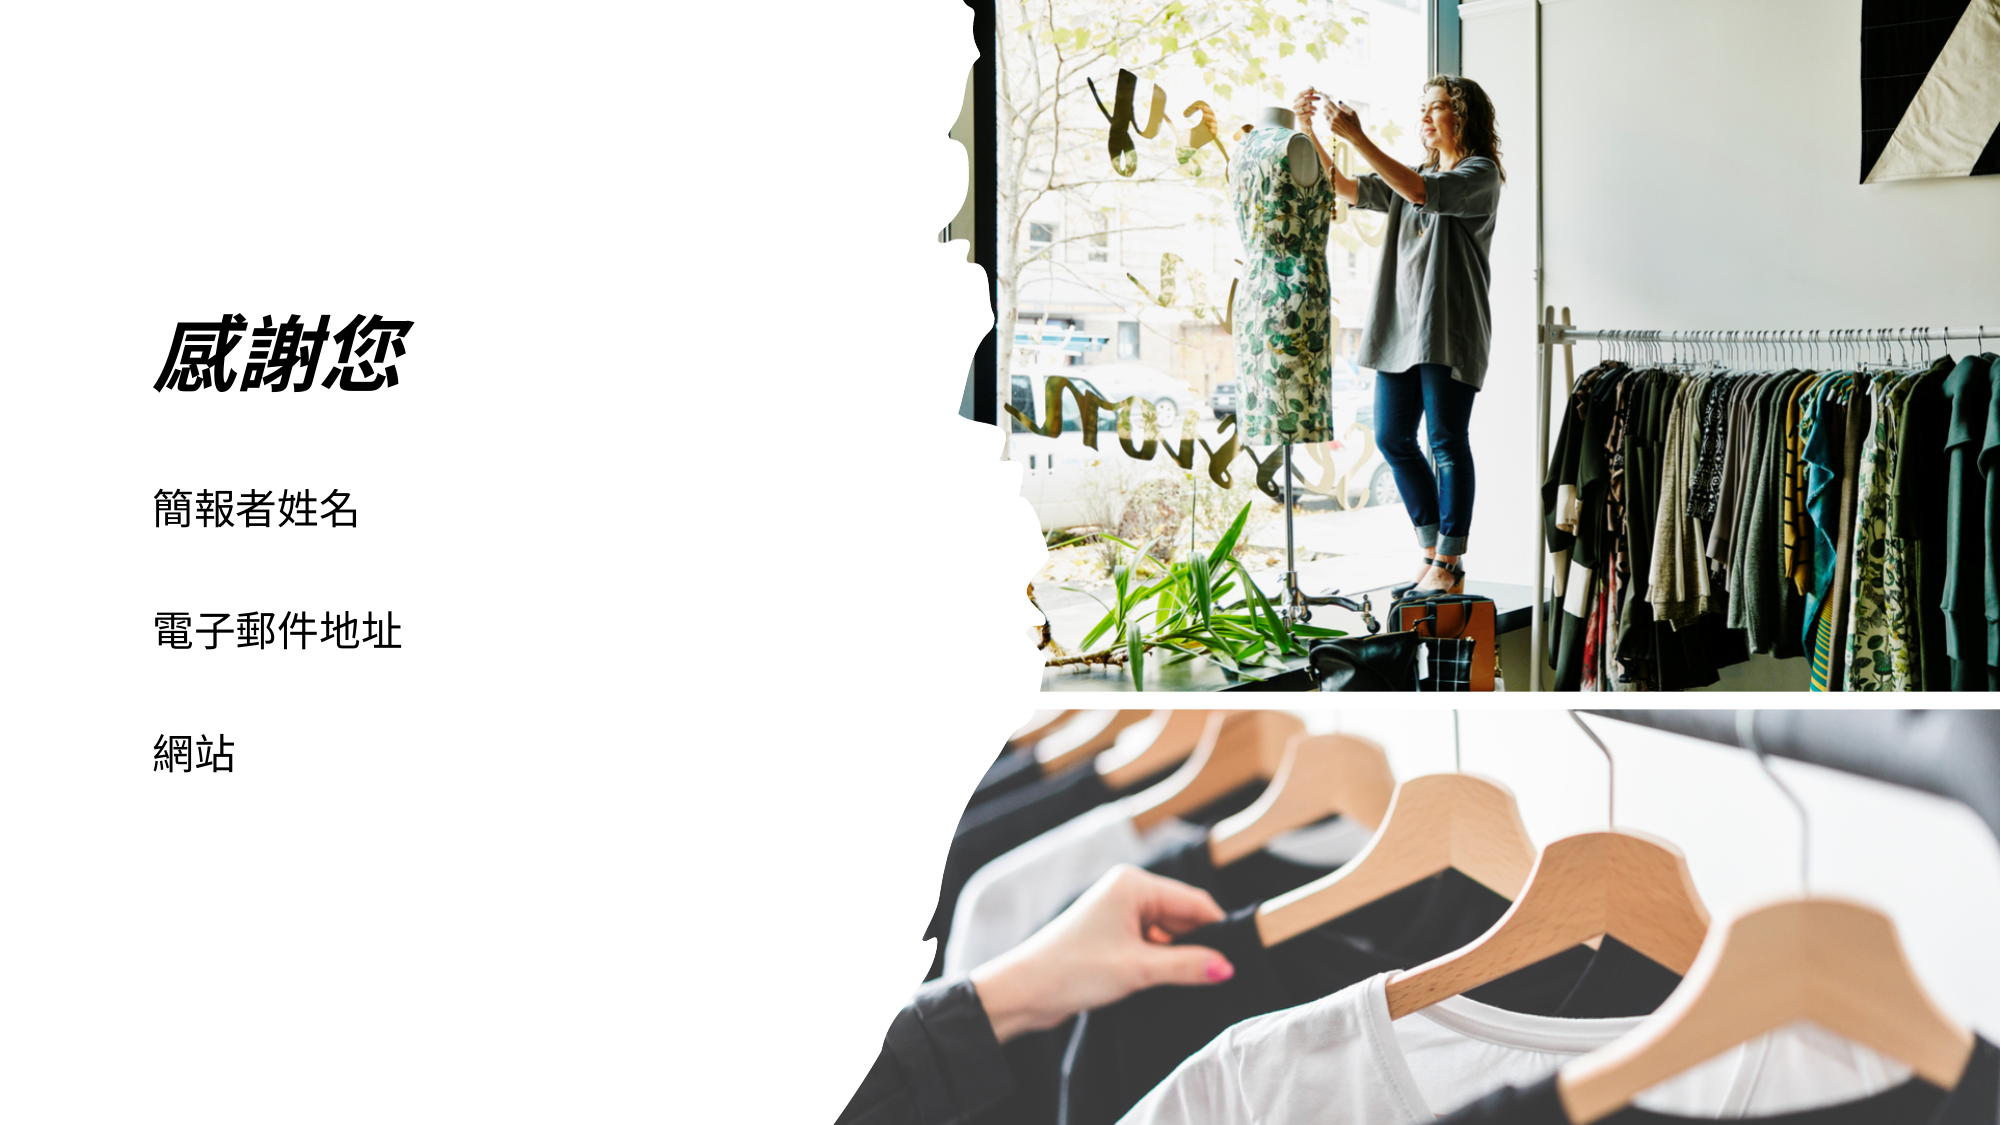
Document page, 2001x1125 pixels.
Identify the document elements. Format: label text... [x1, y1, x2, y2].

picture [832, 709, 2000, 1125]
list 網站 [137, 720, 832, 818]
list 電子郵件地址 [137, 596, 867, 695]
list 簡報者姓名 [137, 475, 867, 573]
picture [936, 0, 2000, 692]
title 感謝您 [137, 59, 867, 411]
